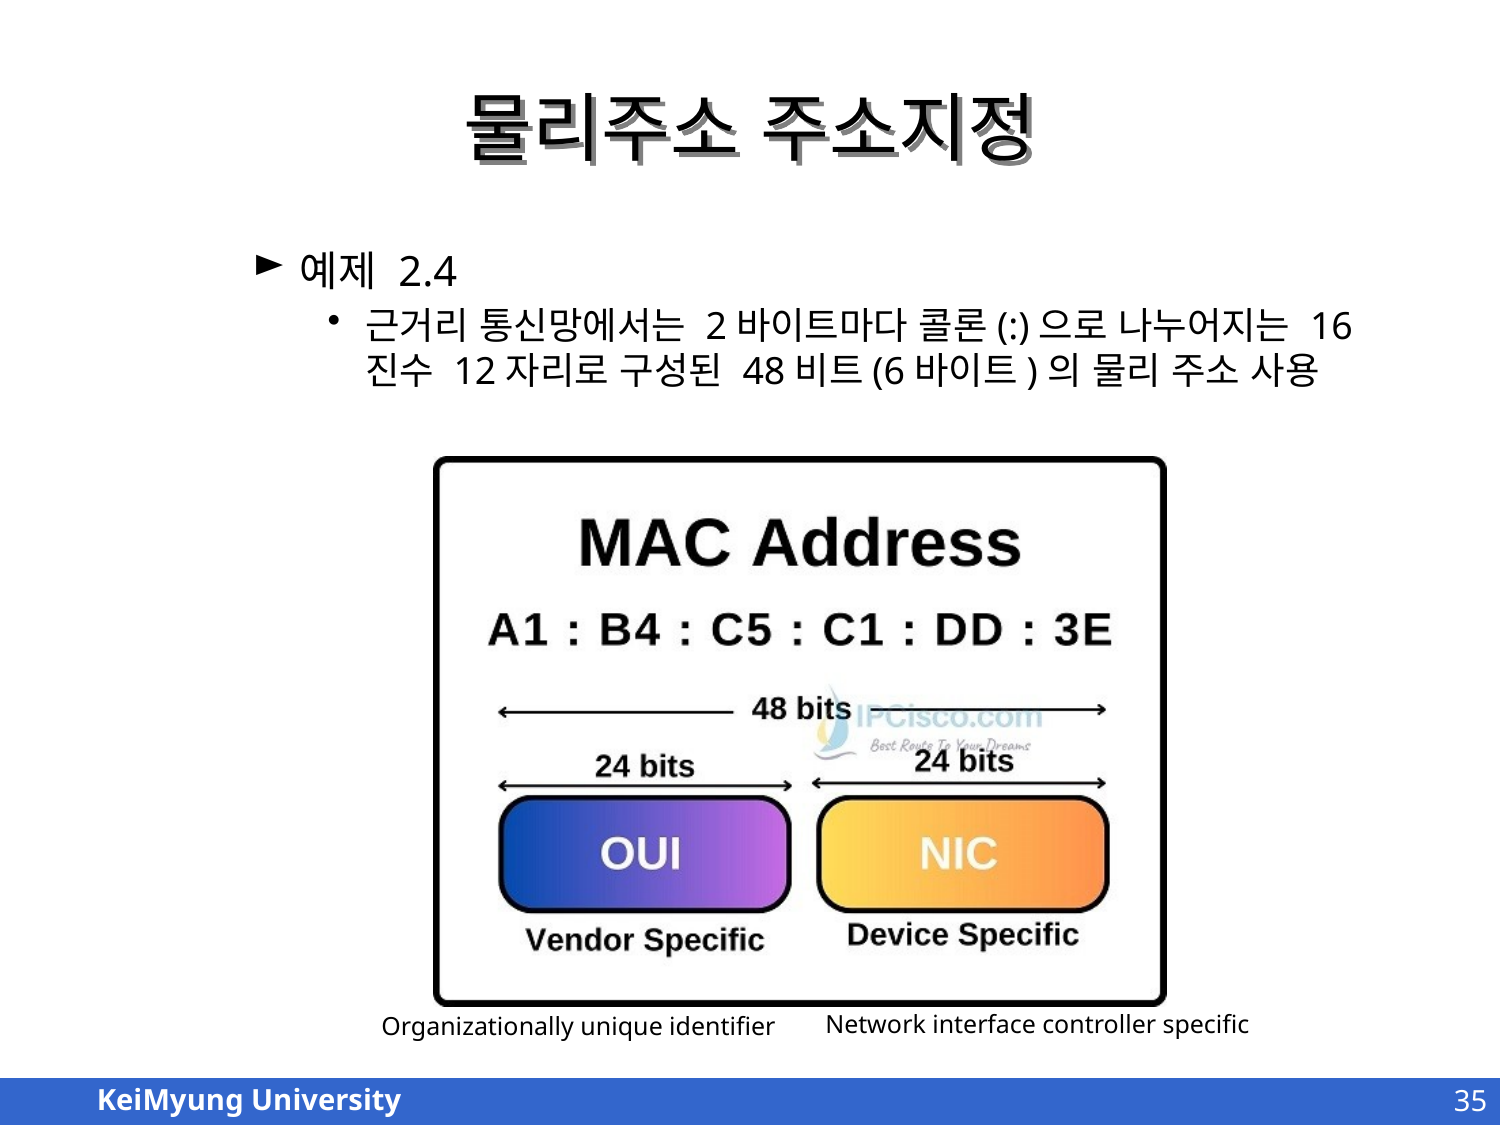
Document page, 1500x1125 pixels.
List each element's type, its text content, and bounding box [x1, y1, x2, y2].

text_box Organizationally unique identifier [29, 1003, 1128, 1048]
title 물리주소 주소지정 [0, 76, 1500, 175]
slide_number 35 [1189, 1074, 1500, 1125]
picture [433, 455, 1167, 1007]
list 예제 2.4 근거리 통신망에서는 2바이트마다 콜론(:)으로 나누어지는 16진수 12자리로 구성된 48비트(6바이트)의 물리 주소 사용 [162, 237, 1438, 1003]
text_box Network interface controller specific [810, 1001, 1438, 1046]
